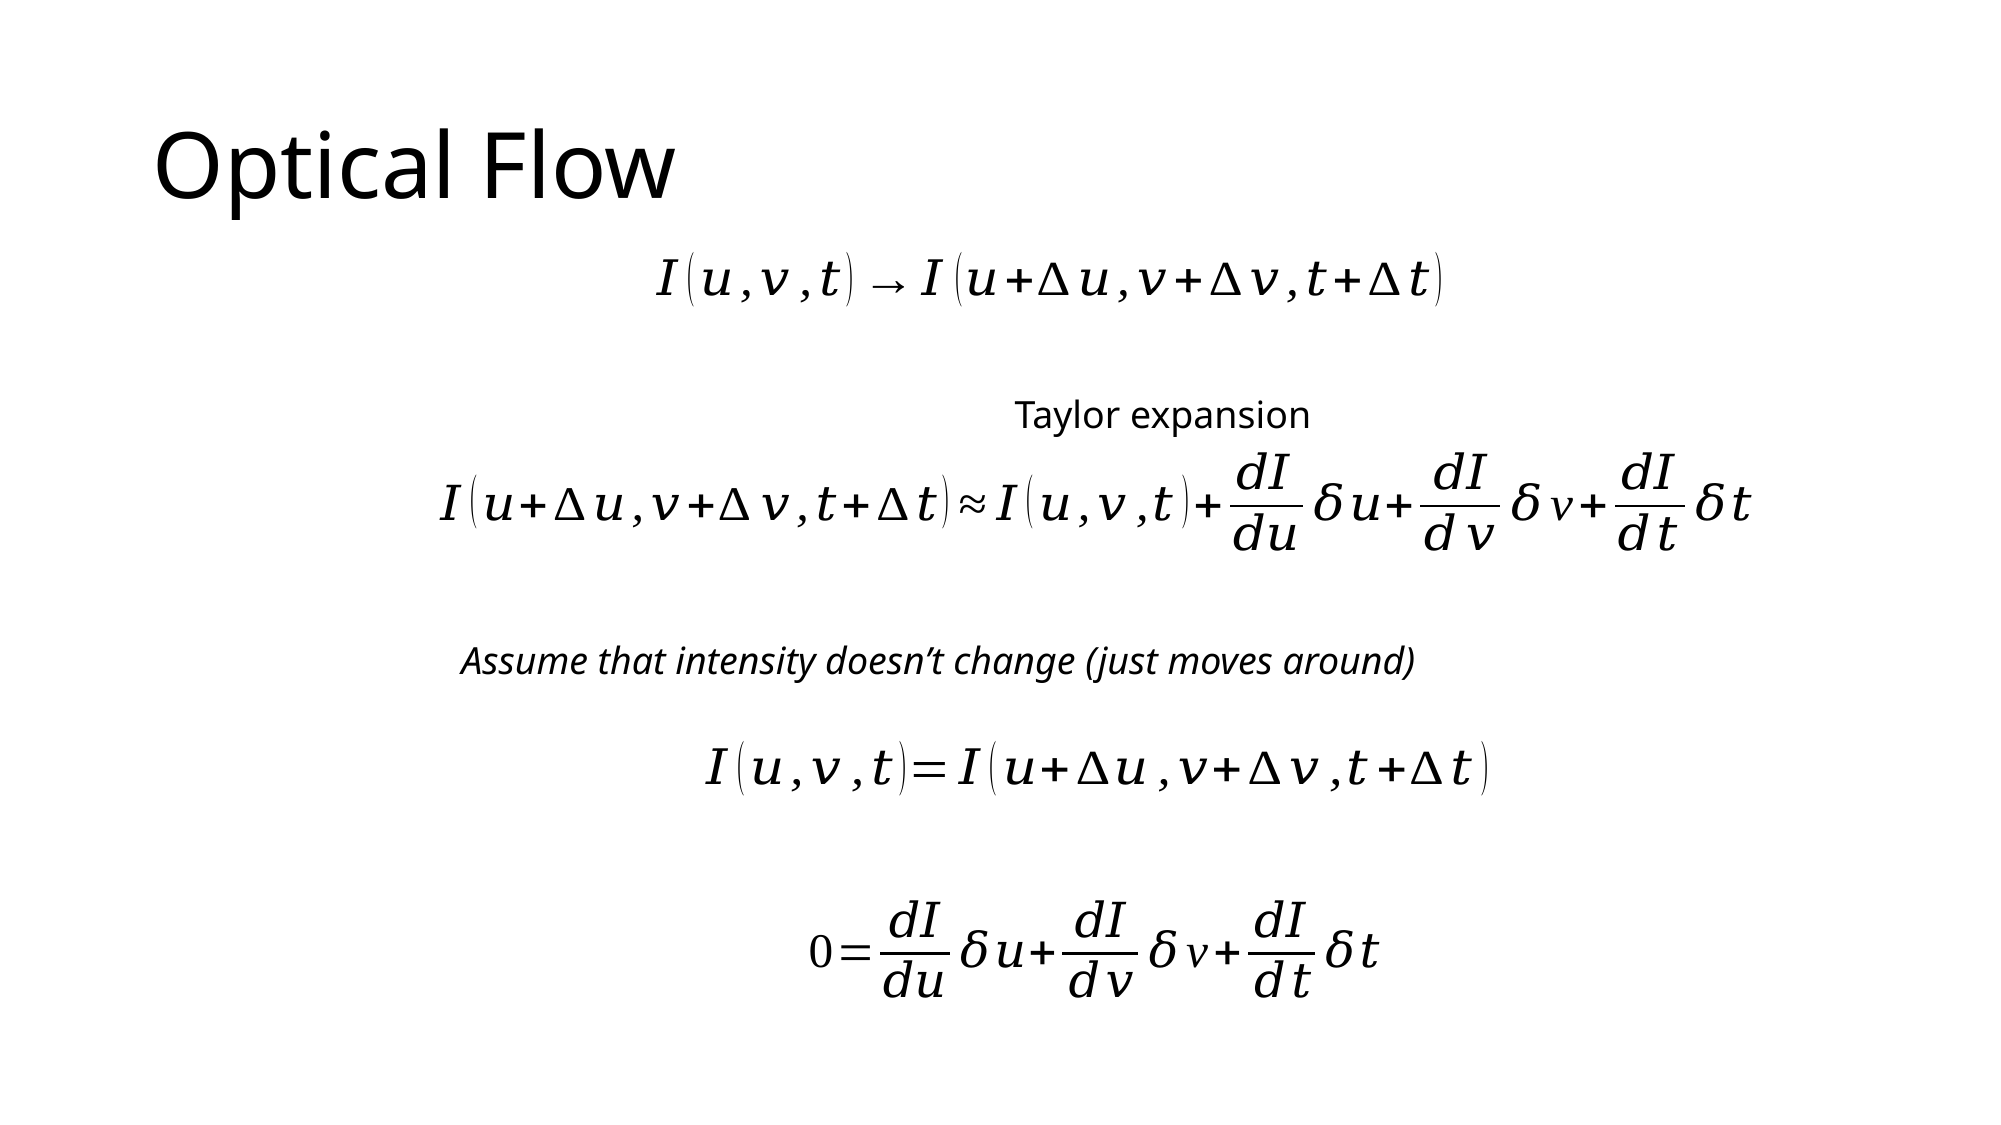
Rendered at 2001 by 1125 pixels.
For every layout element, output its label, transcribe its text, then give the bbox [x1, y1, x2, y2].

text_box Assume that intensity doesn’t change (just moves around) [446, 629, 1446, 690]
title Optical Flow [137, 59, 1863, 278]
text_box Taylor expansion [999, 383, 1525, 444]
